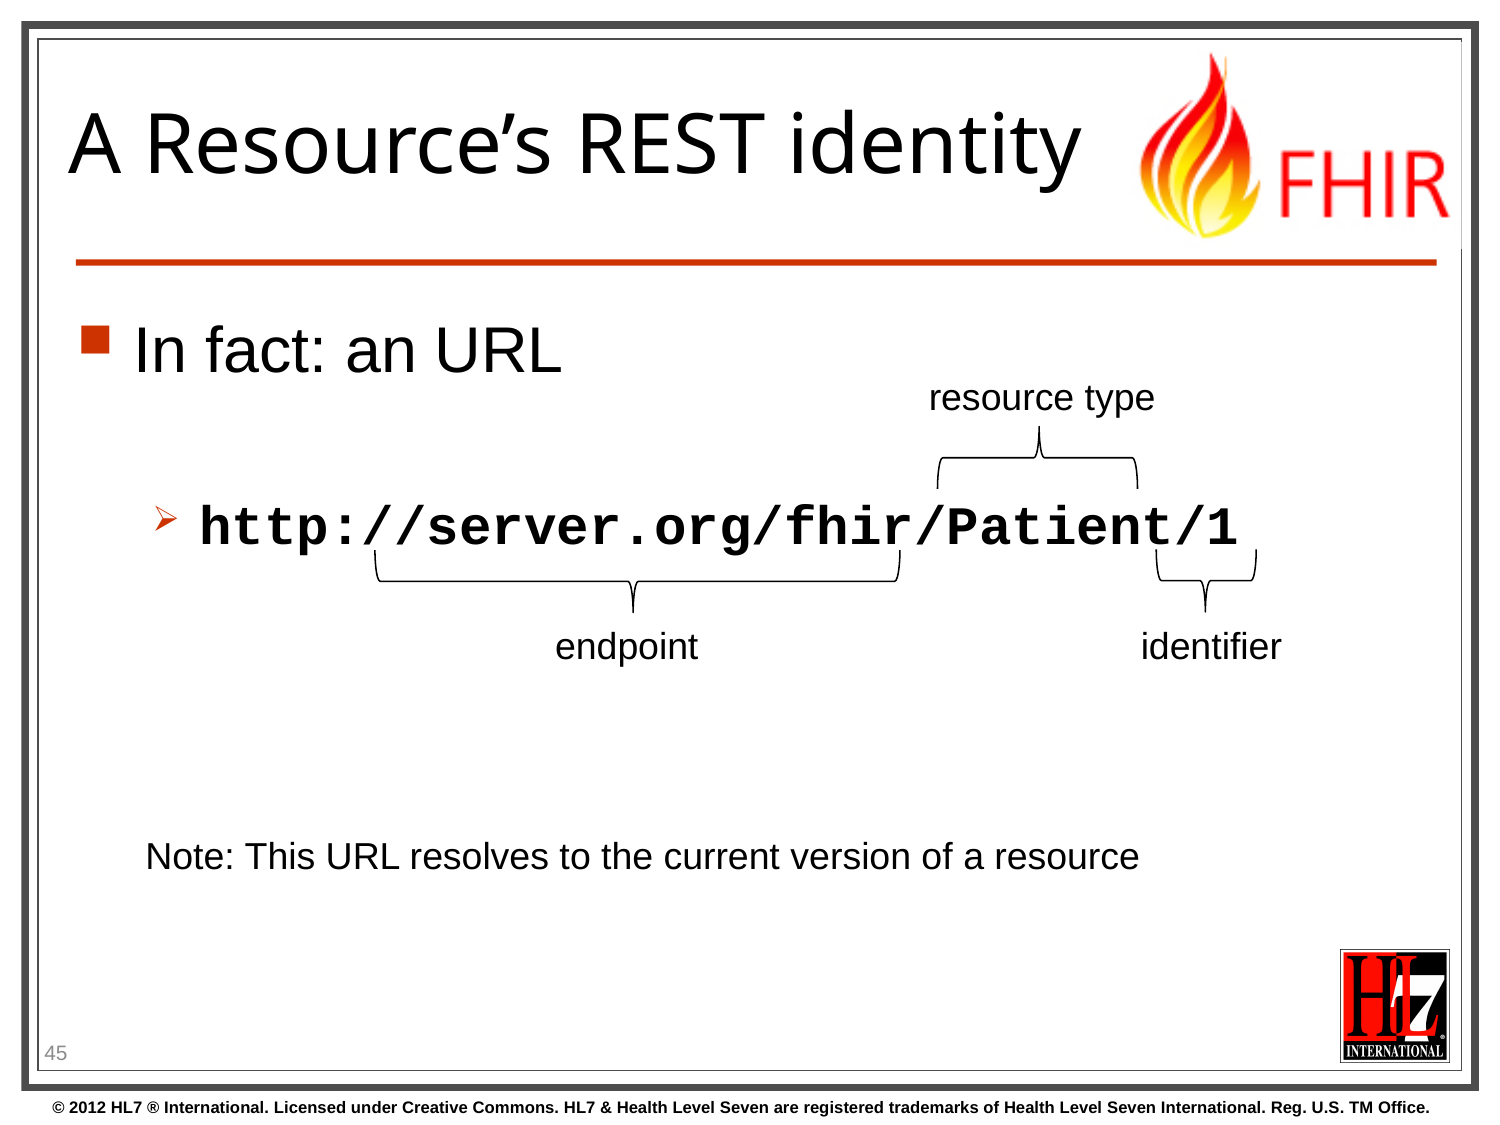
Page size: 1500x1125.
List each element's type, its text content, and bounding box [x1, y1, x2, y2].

text_box resource type [913, 365, 1171, 426]
picture [1128, 42, 1462, 249]
picture [1340, 949, 1450, 1063]
text_box [374, 550, 900, 613]
list In fact: an URL http://server.org/fhir/Patient/1 [62, 299, 1438, 1035]
text_box [1156, 549, 1257, 612]
text_box [937, 426, 1138, 489]
text_box endpoint [540, 614, 714, 675]
title A Resource’s REST identity [53, 54, 1128, 244]
text_box identifier [1126, 614, 1298, 675]
text_box Note: This URL resolves to the current version of a resource [130, 824, 1156, 885]
slide_number 45 [29, 1034, 148, 1071]
